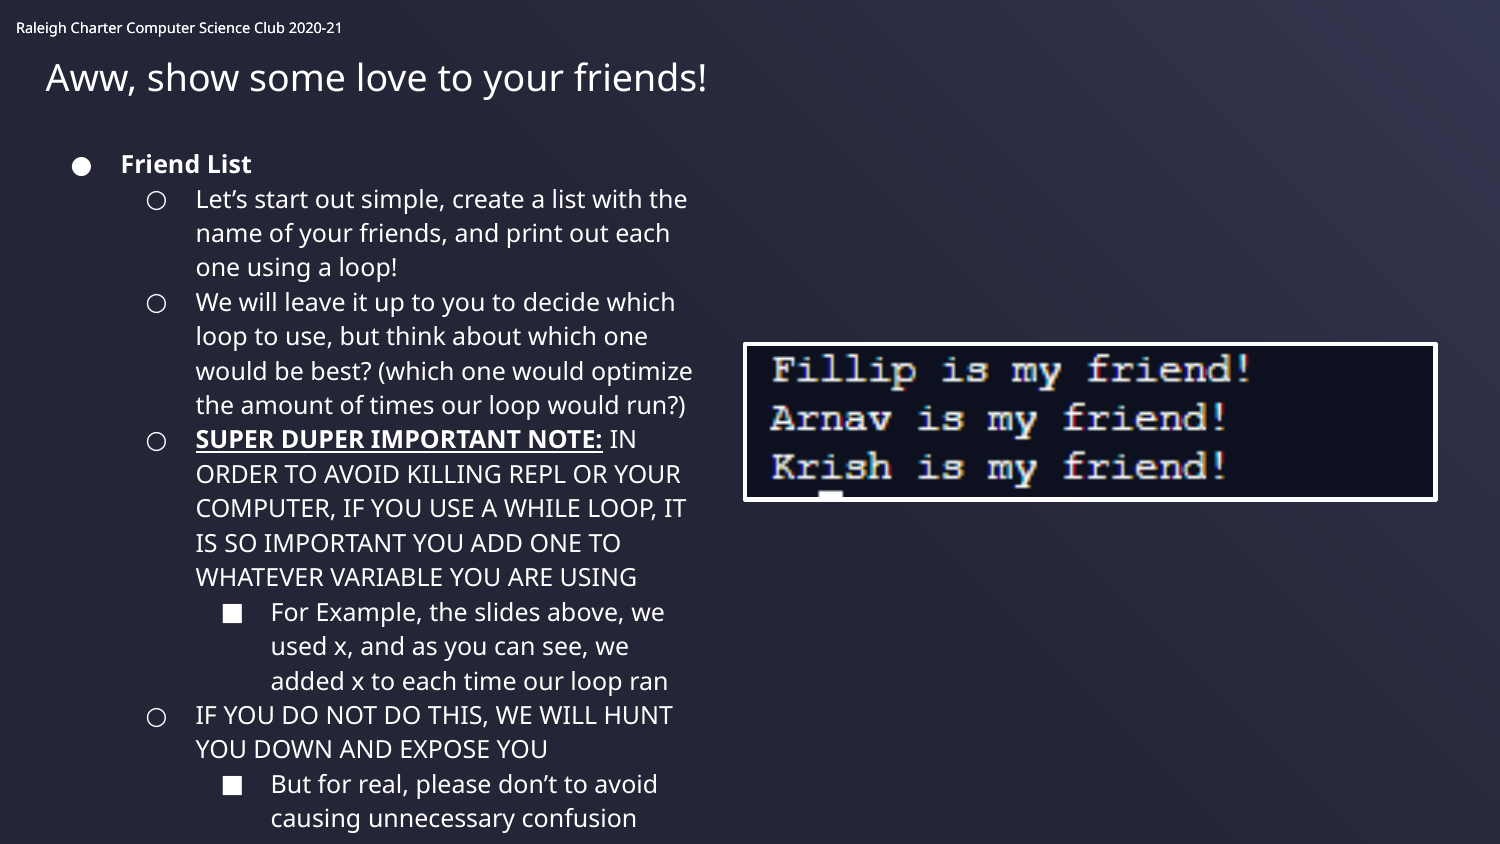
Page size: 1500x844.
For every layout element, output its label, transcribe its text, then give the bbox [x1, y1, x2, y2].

picture [747, 346, 1434, 498]
text_box Friend List Let’s start out simple, create a list with the name of your friends, and print out each one using a loop! We will leave it up to you to decide which loop to use, but think about which one would be best? (which one would optimize the amount of times our loop would run?) SUPER DUPER IMPORTANT NOTE: IN ORDER TO AVOID KILLING REPL OR YOUR COMPUTER, IF YOU USE A WHILE LOOP, IT IS SO IMPORTANT YOU ADD ONE TO WHATEVER VARIABLE YOU ARE USING For Example, the slides above, we used x, and as you can see, we added x to each time our loop ran IF YOU DO NOT DO THIS, WE WILL HUNT YOU DOWN AND EXPOSE YOU But for real, please don’t to avoid causing unnecessary confusion [30, 129, 722, 831]
text_box Aww, show some love to your friends! [30, 23, 1445, 130]
